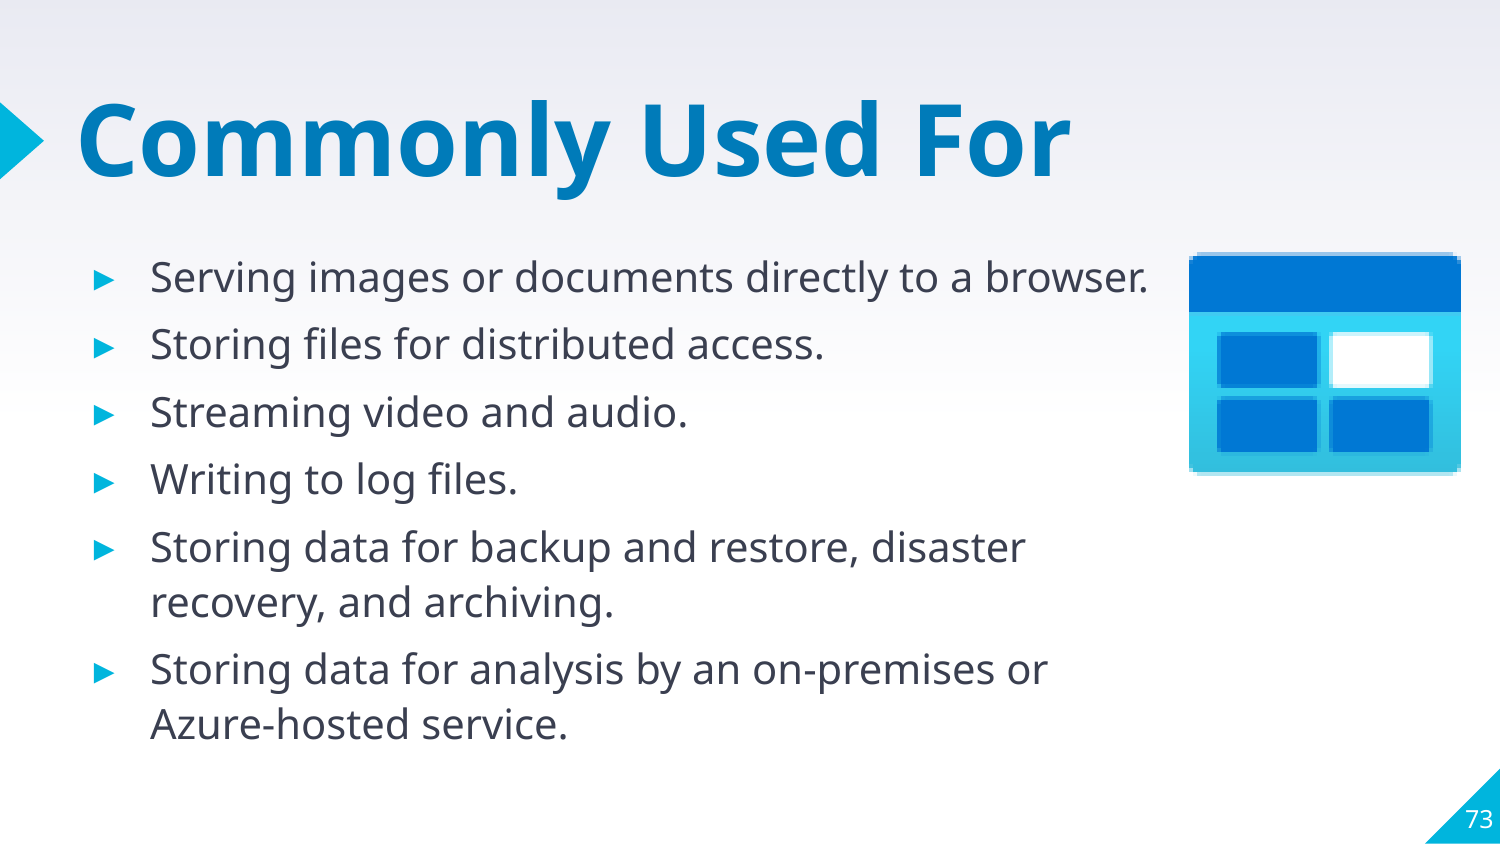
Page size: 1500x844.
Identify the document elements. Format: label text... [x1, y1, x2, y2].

picture [1181, 220, 1470, 509]
title Commonly Used For [75, 99, 1460, 277]
slide_number 73 [1418, 760, 1494, 838]
list Serving images or documents directly to a browser. Storing files for distributed access. Streaming video and audio. Writing to log files. Storing data for backup and restore, disaster recovery, and archiving. Storing data for analysis by an on-premises or Azure-hosted service. [75, 245, 1151, 712]
